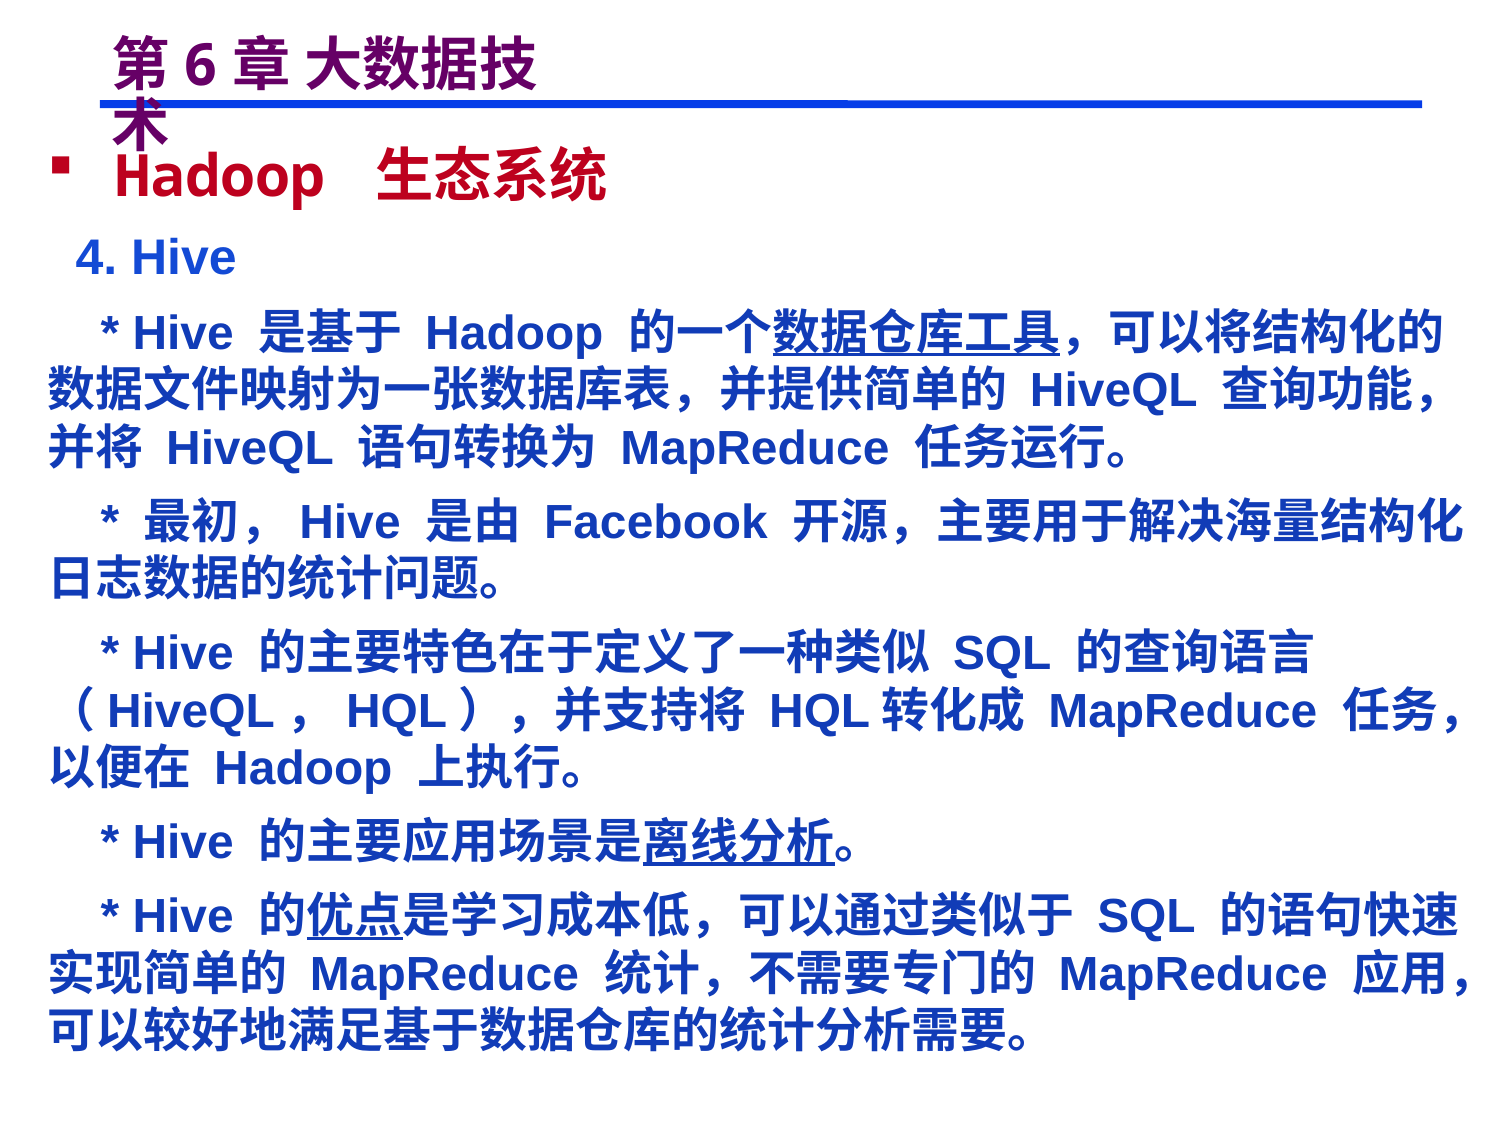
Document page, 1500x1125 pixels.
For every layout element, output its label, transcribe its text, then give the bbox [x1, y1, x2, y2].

subtitle Hadoop 生态系统 4. Hive * Hive 是基于 Hadoop 的一个数据仓库工具，可以将结构化的数据文件映射为一张数据库表，并提供简单的 HiveQL 查询功能，并将 HiveQL 语句转换为 MapReduce 任务运行。 * 最初，Hive 是由 Facebook 开源，主要用于解决海量结构化日志数据的统计问题。 * Hive 的主要特色在于定义了一种类似 SQL 的查询语言（HiveQL，HQL），并支持将 HQL转化成 MapReduce 任务，以便在 Hadoop 上执行。 * Hive 的主要应用场景是离线分析。 * Hive 的优点是学习成本低，可以通过类似于 SQL 的语句快速实现简单的 MapReduce 统计，不需要专门的 MapReduce 应用，可以较好地满足基于数据仓库的统计分析需要。 [32, 129, 1482, 1069]
title 第6章 大数据技术 [100, 32, 593, 129]
